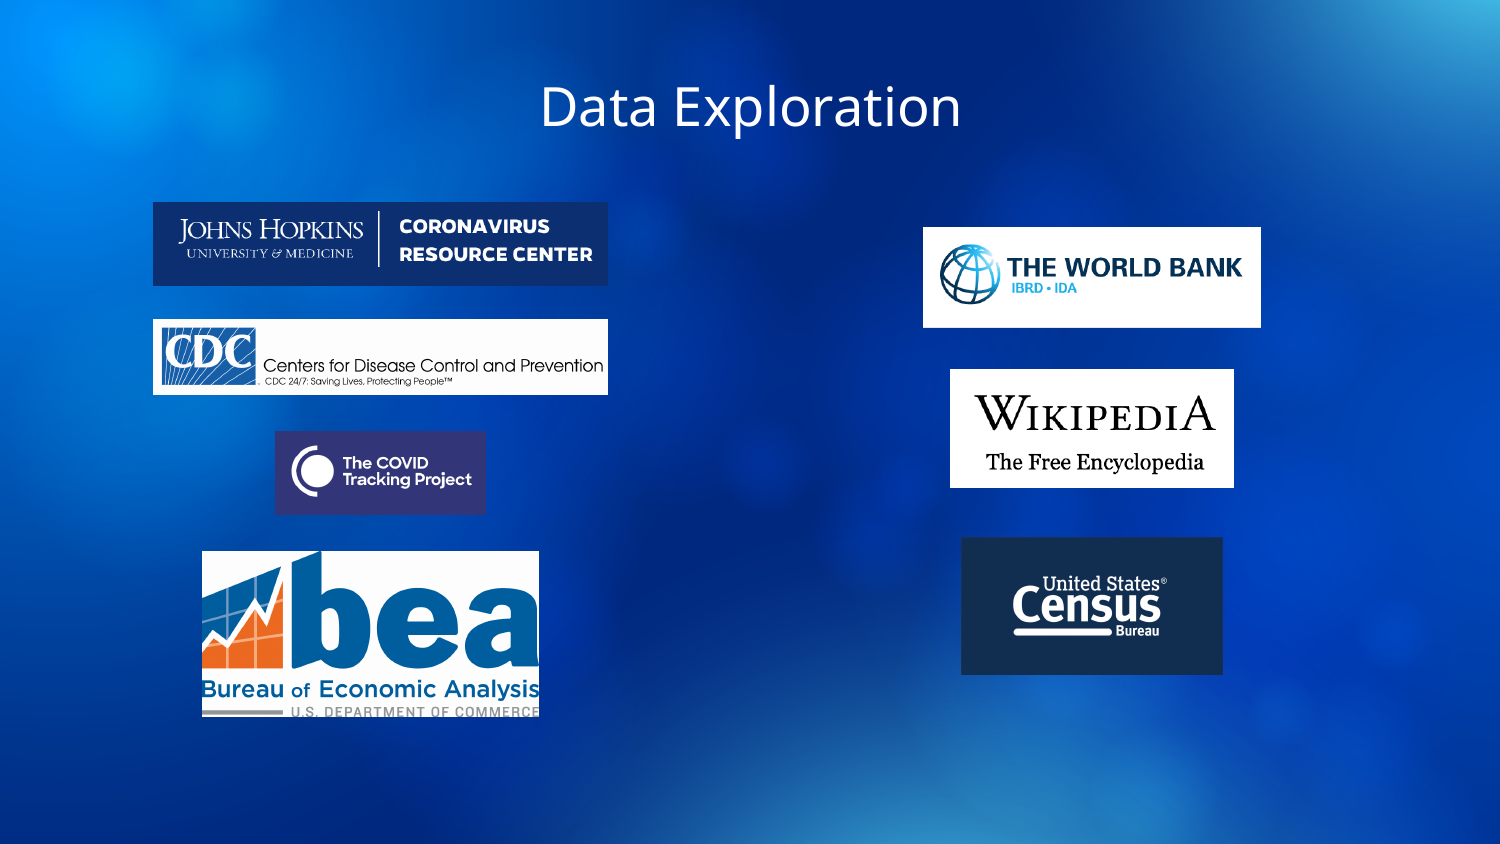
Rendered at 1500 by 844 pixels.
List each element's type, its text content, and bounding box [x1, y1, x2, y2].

picture [0, 0, 1500, 844]
title Data Exploration [153, 57, 1349, 195]
